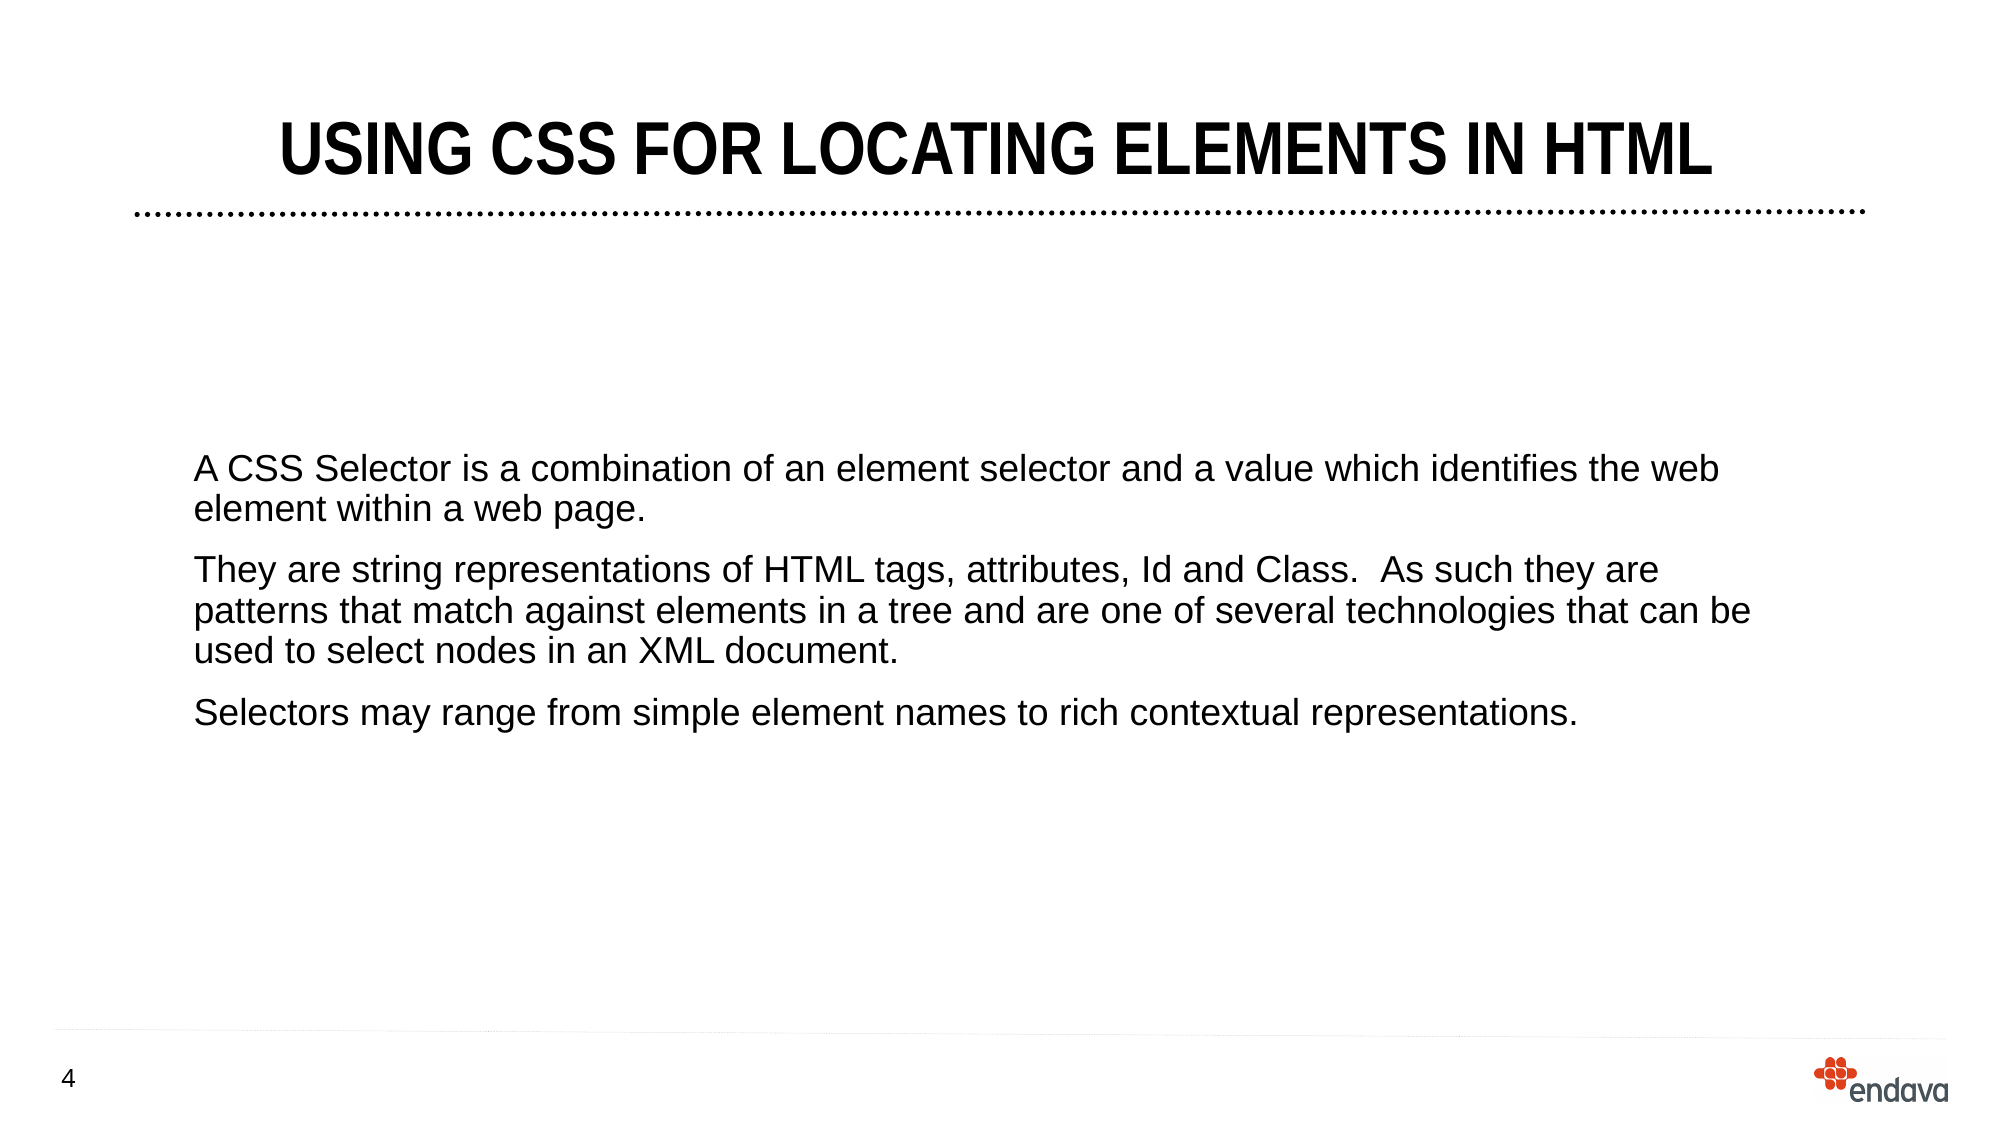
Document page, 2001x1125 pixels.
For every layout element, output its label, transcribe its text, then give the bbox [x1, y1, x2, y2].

list A CSS Selector is a combination of an element selector and a value which identifies the web element within a web page. They are string representations of HTML tags, attributes, Id and Class. As such they are patterns that match against elements in a tree and are one of several technologies that can be used to select nodes in an XML document. Selectors may range from simple element names to rich contextual representations. [193, 441, 1807, 639]
picture [1814, 1057, 1948, 1102]
title Using css for locating elements in HTMl [198, 26, 1812, 195]
